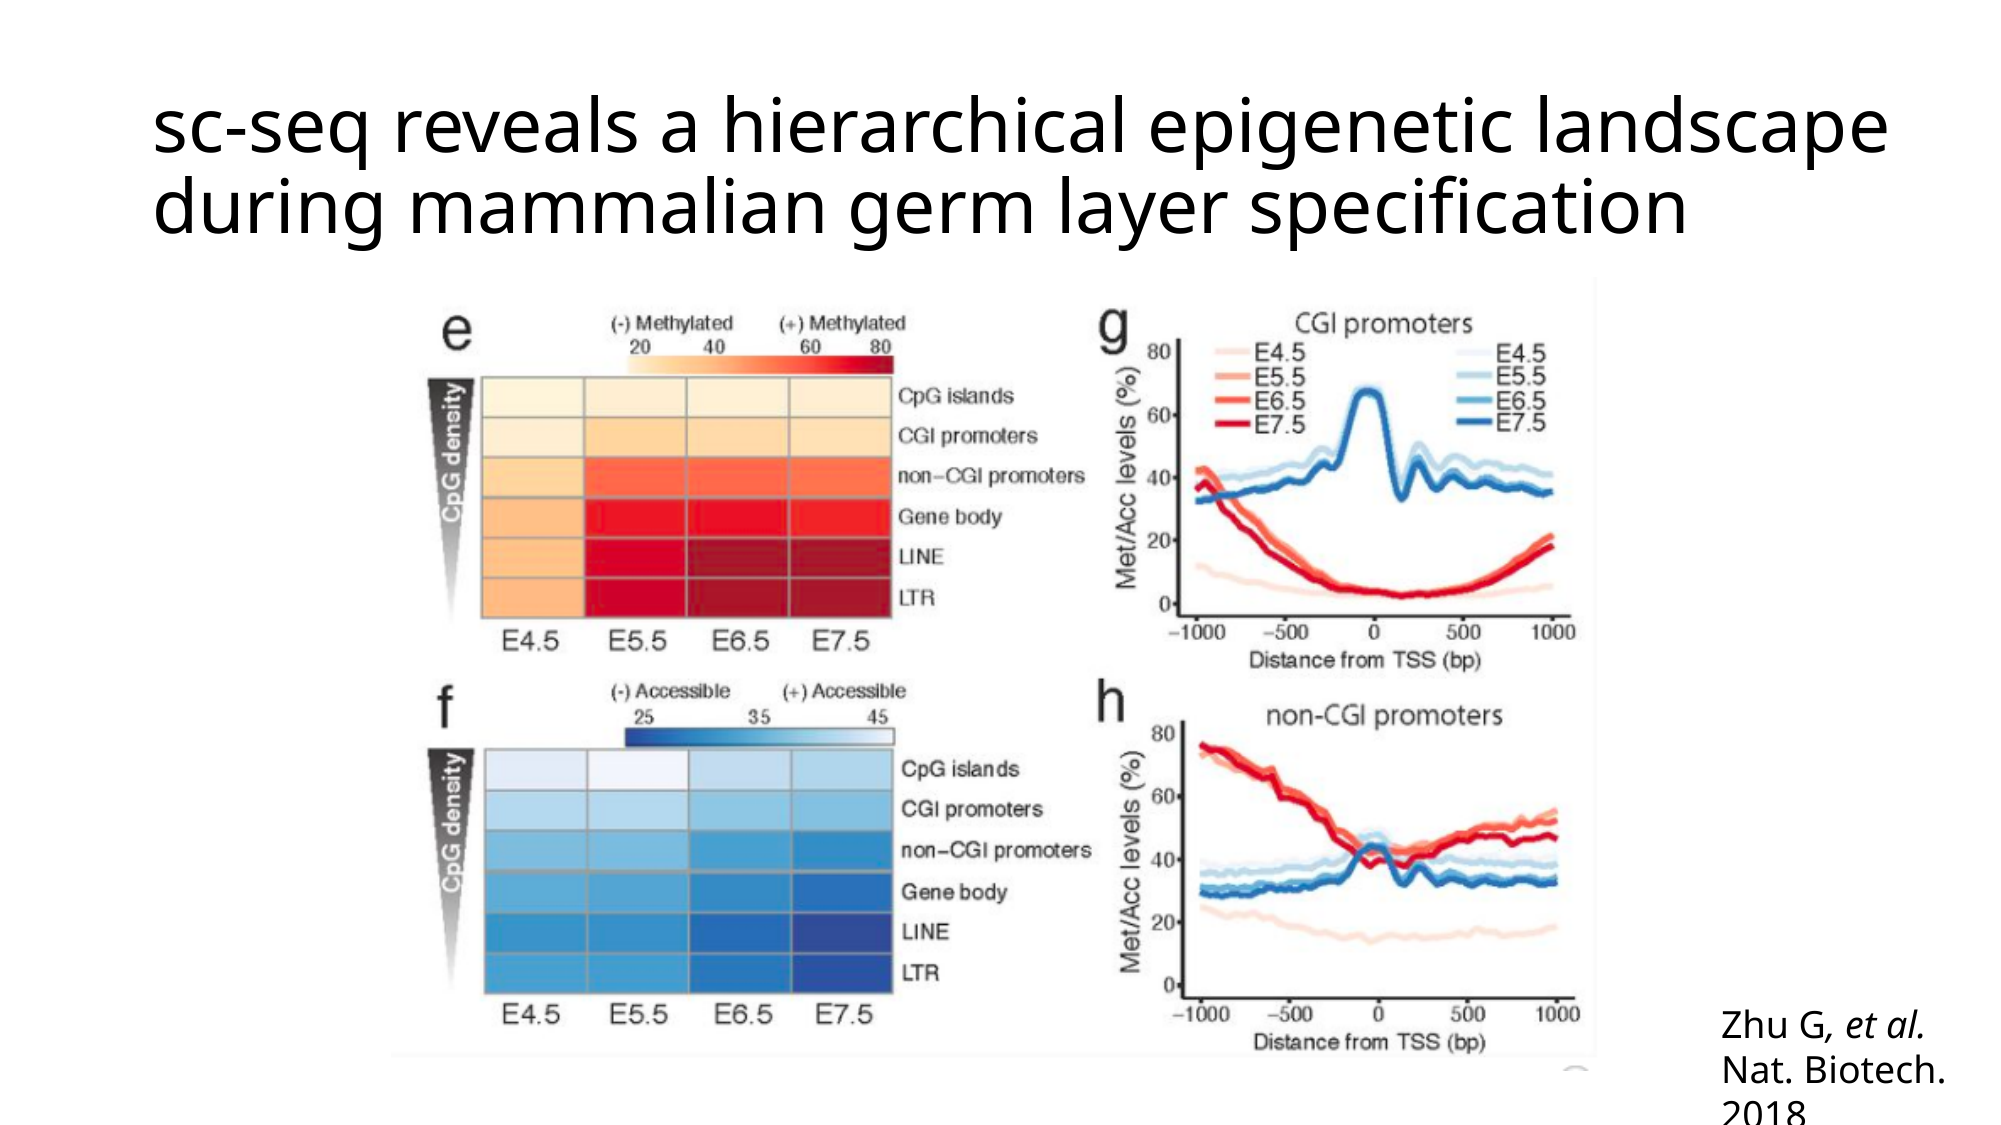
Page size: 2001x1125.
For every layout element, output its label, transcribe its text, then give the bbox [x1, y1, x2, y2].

picture [391, 277, 1609, 1072]
title sc-seq reveals a hierarchical epigenetic landscape during mammalian germ layer specification [137, 59, 2000, 278]
text_box Zhu G, et al. Nat. Biotech. 2018 [1706, 993, 2000, 1125]
